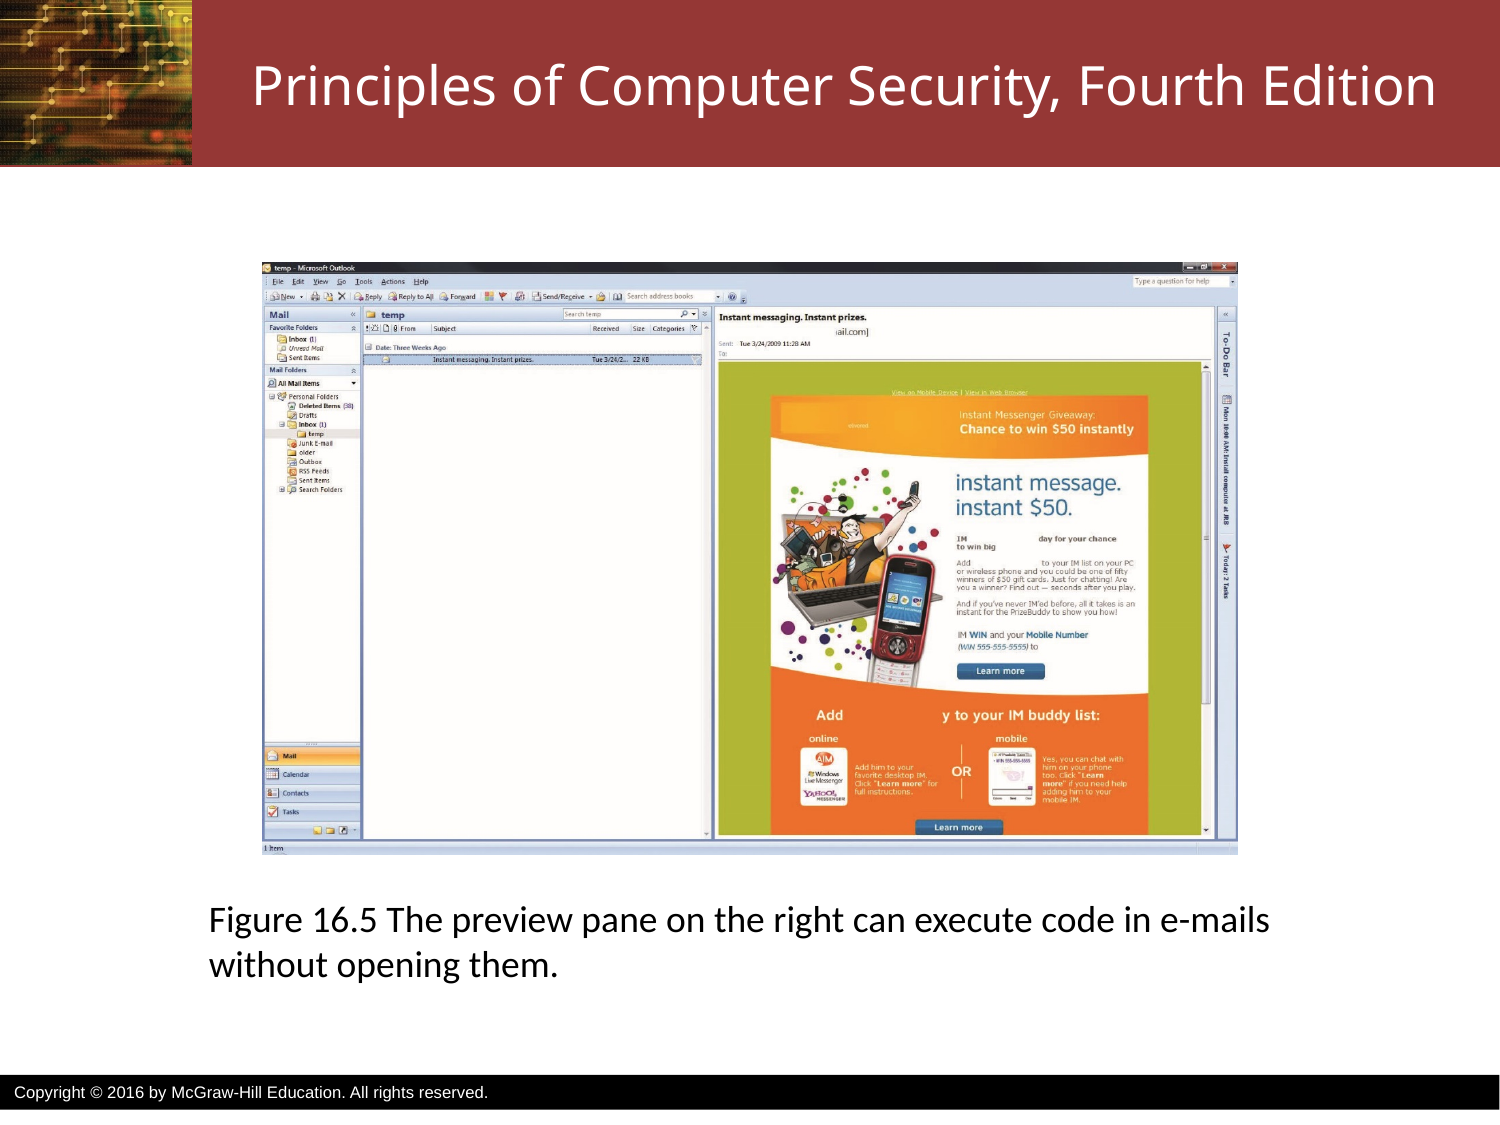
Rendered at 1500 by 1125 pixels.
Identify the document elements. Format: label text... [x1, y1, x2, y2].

list Figure 16.5 The preview pane on the right can execute code in e-mails without opening them. [193, 887, 1307, 963]
picture [0, 0, 192, 165]
picture [262, 262, 1238, 855]
